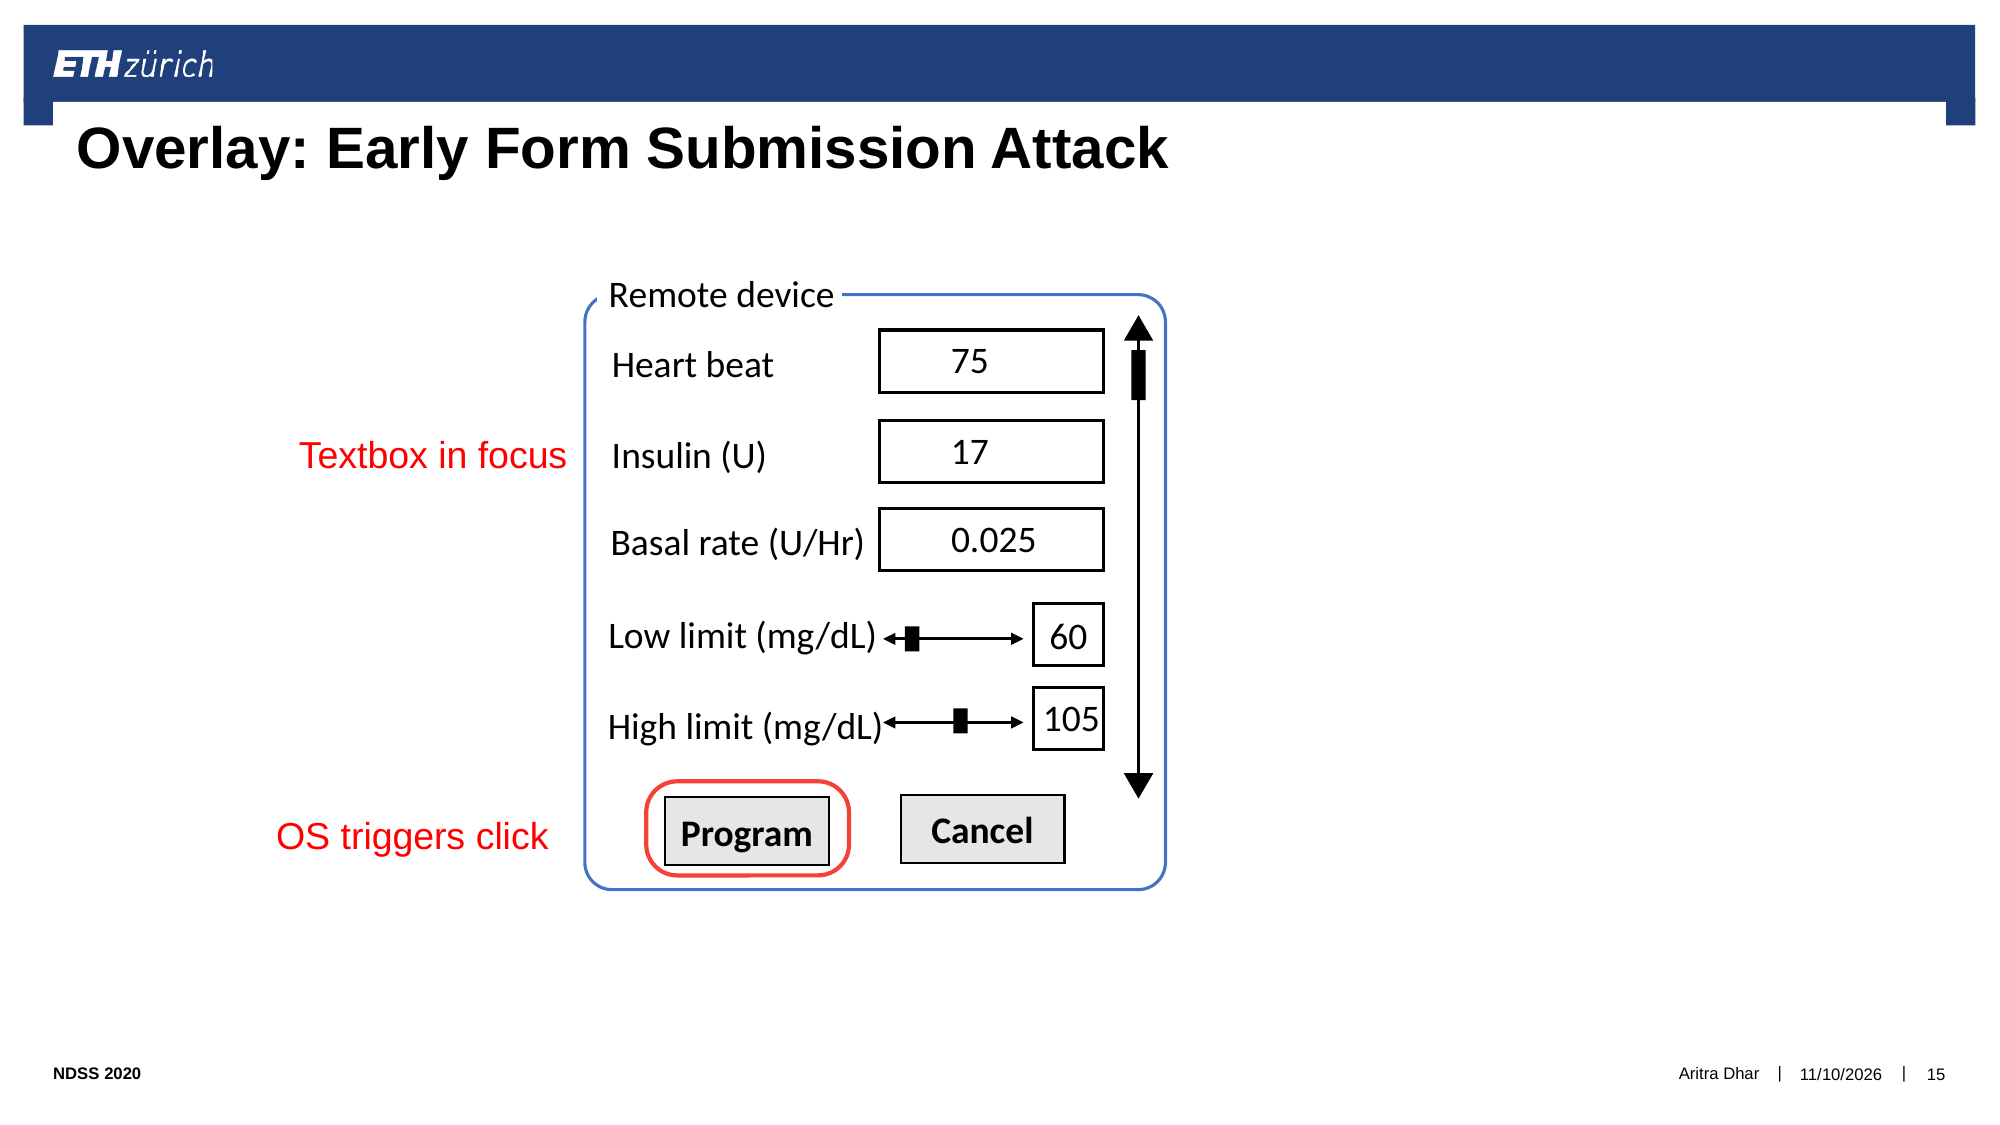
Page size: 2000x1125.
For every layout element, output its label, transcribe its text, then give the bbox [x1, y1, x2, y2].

text_box Textbox in focus [284, 423, 579, 484]
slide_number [1790, 1034, 1892, 1112]
slide_number 15 [1906, 1034, 1966, 1112]
footer Aritra Dhar [999, 1034, 1760, 1111]
text_box OS triggers click [261, 804, 579, 865]
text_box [584, 261, 1166, 890]
title Overlay: Early Form Submission Attack [53, 101, 1946, 262]
